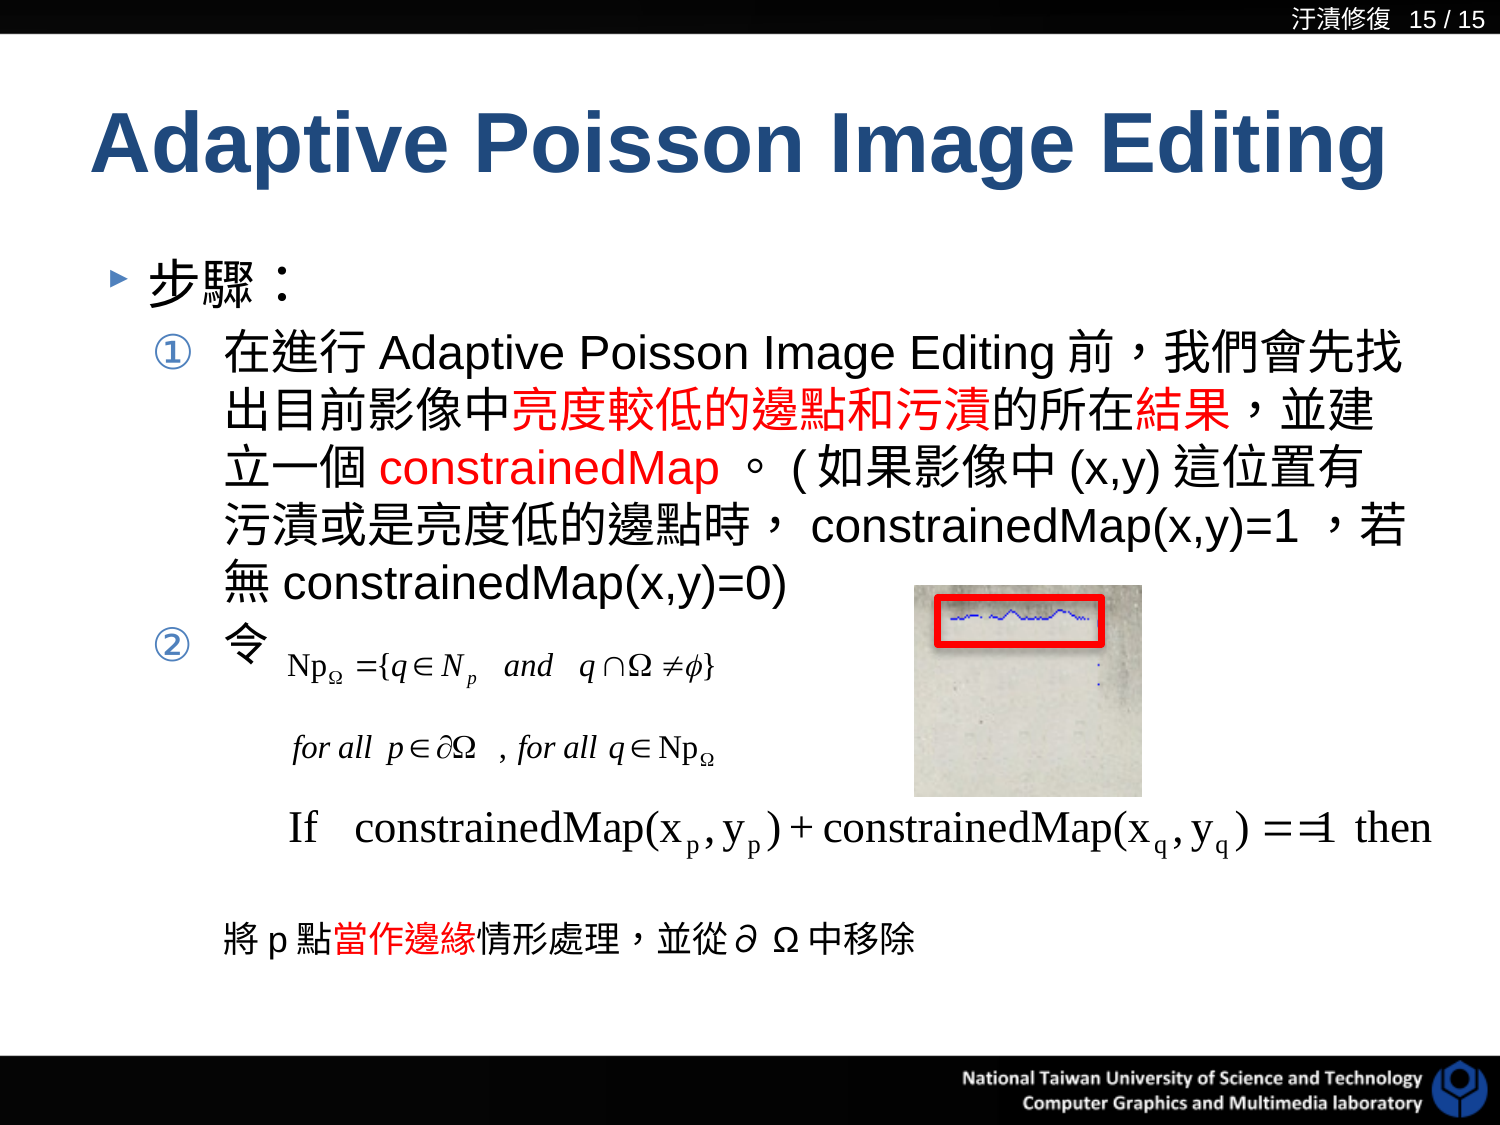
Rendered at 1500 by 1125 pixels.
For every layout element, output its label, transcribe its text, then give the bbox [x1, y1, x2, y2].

picture [0, 1, 1500, 1125]
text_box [280, 620, 741, 716]
list 汙漬修復 15 / 15 [774, 1, 1500, 67]
title Adaptive Poisson Image Editing [75, 45, 1425, 233]
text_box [280, 702, 722, 796]
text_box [280, 796, 1454, 870]
list 步驟： 在進行Adaptive Poisson Image Editing前，我們會先找出目前影像中亮度較低的邊點和污漬的所在結果，並建立一個constrainedMap。(如果影像中(x,y)這位置有污漬或是亮度低的邊點時，constrainedMap(x,y)=1，若無constrainedMap(x,y)=0) 令 將p點當作邊緣情形處理，並從∂Ω中移除 [75, 243, 1425, 986]
